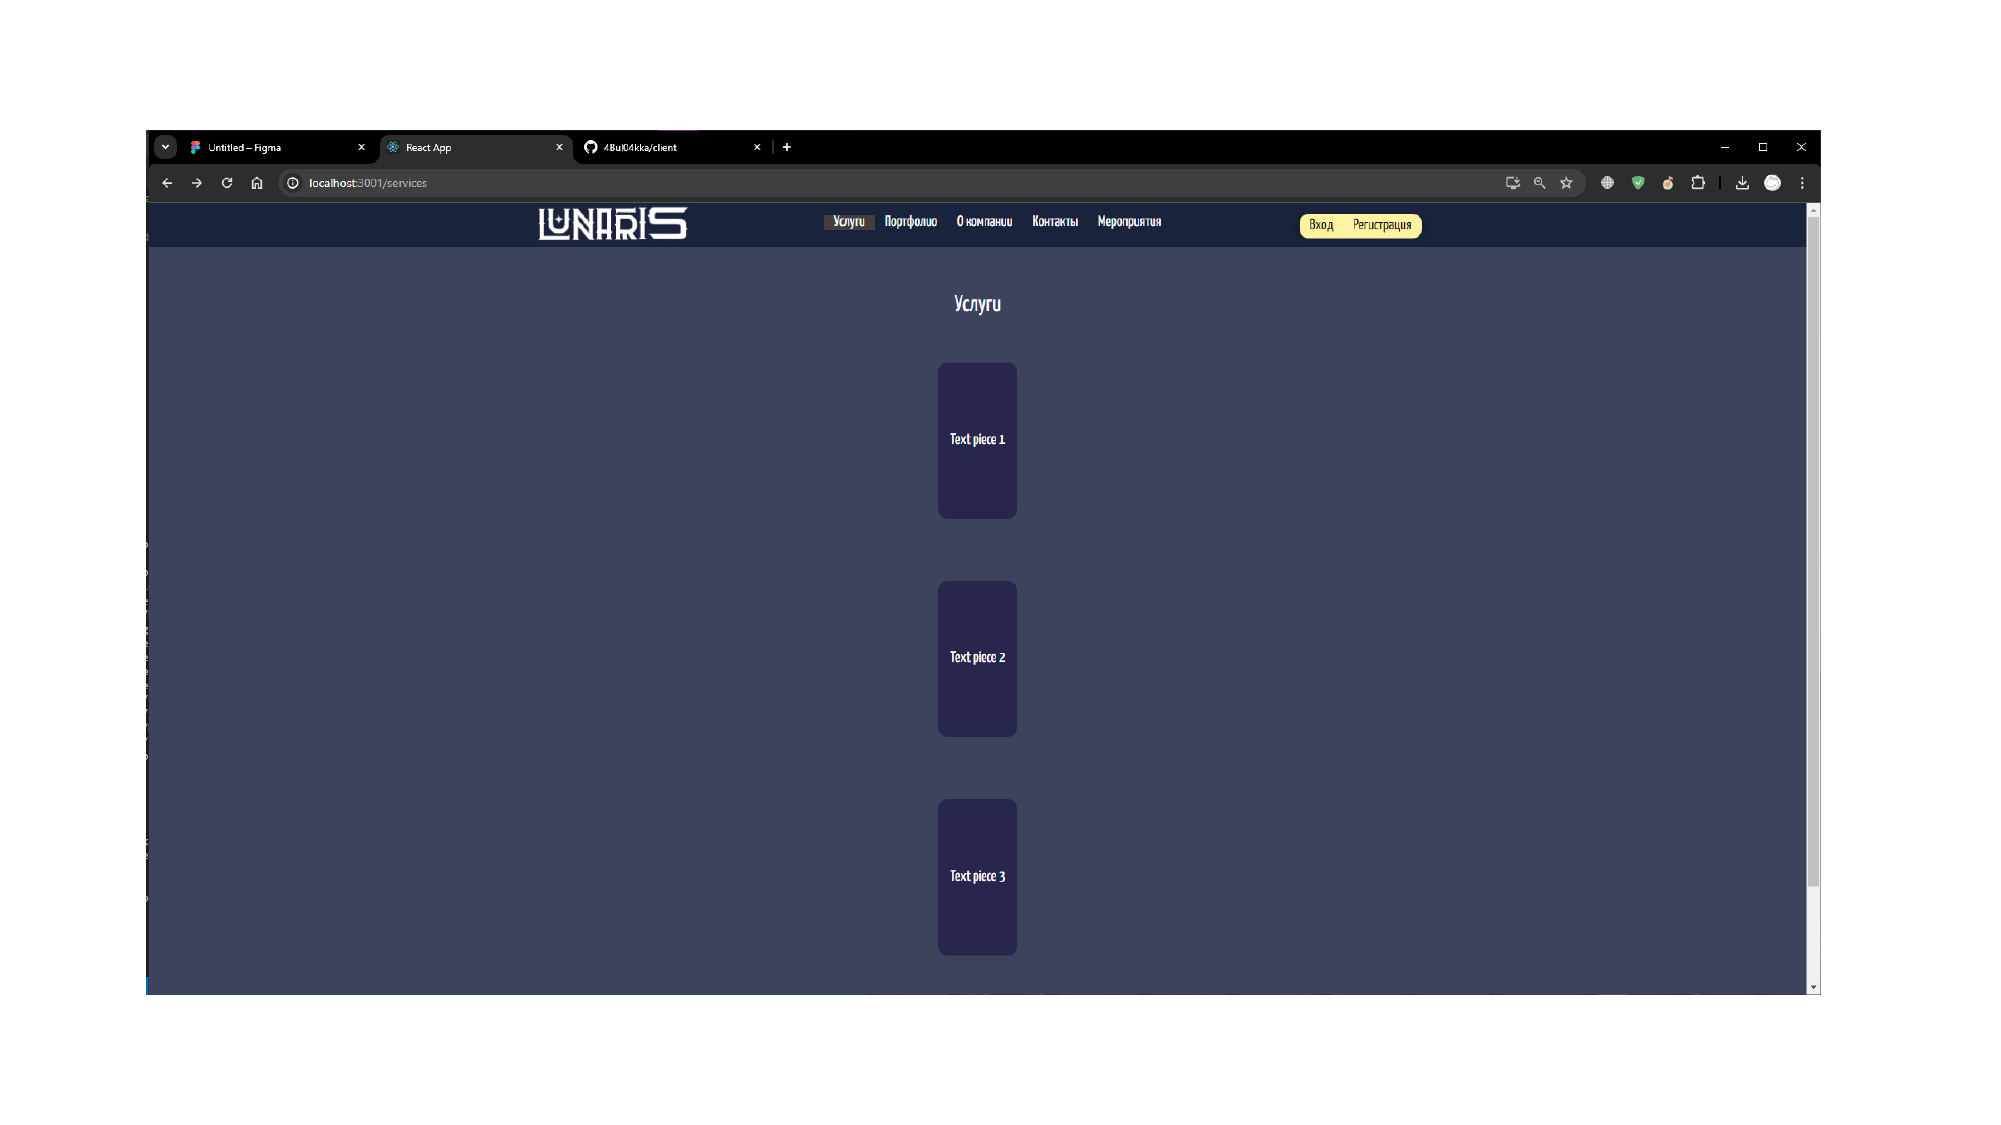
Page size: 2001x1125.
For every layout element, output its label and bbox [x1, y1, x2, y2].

list [146, 130, 1821, 995]
